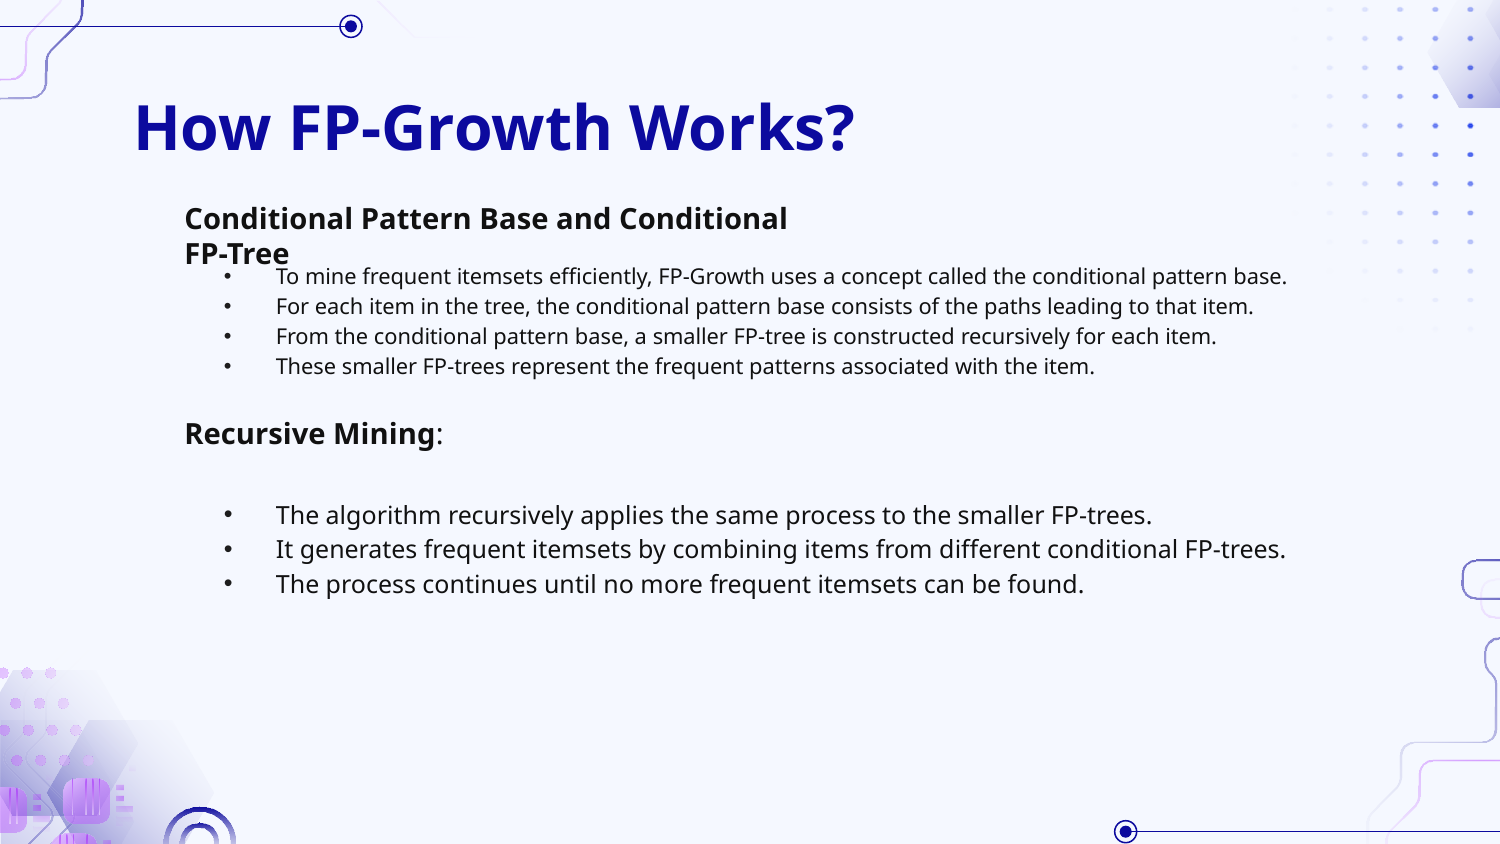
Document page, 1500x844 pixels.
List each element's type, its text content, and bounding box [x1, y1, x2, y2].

title How FP-Growth Works? [118, 72, 1382, 167]
subtitle To mine frequent itemsets efficiently, FP-Growth uses a concept called the conditional pattern base. For each item in the tree, the conditional pattern base consists of the paths leading to that item. From the conditional pattern base, a smaller FP-tree is constructed recursively for each item. These smaller FP-trees represent the frequent patterns associated with the item. [185, 243, 1450, 399]
picture [1243, 0, 1500, 352]
text_box Conditional Pattern Base and Conditional FP-Tree [146, 193, 810, 278]
text_box Recursive Mining: [146, 407, 532, 458]
text_box The algorithm recursively applies the same process to the smaller FP-trees. It generates frequent itemsets by combining items from different conditional FP-trees. The process continues until no more frequent itemsets can be found. [185, 444, 1450, 600]
